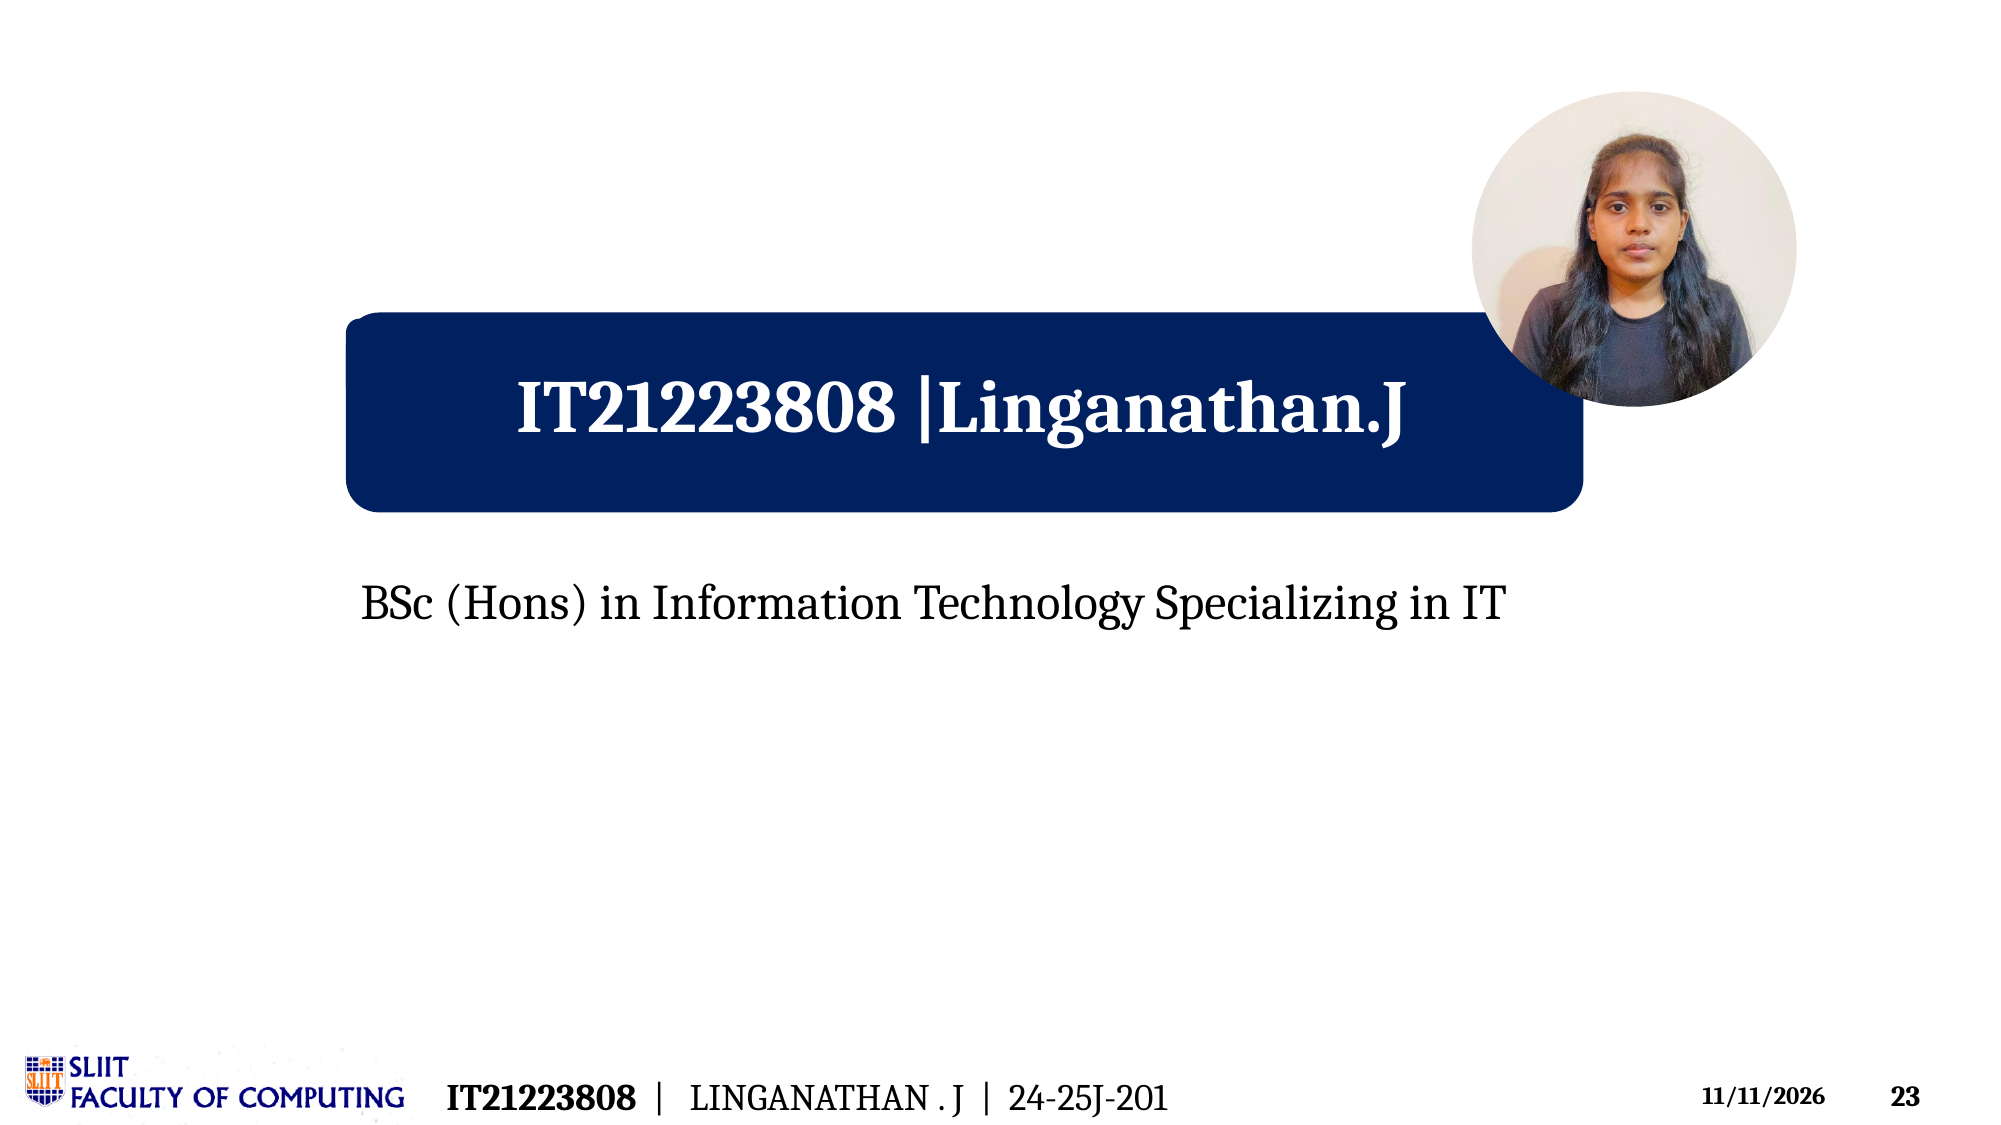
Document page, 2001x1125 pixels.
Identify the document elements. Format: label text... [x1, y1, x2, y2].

text_box IT21223808 | LINGANATHAN . J | 24-25J-201 [430, 1063, 1552, 1125]
picture [1471, 91, 1797, 407]
text_box BSc (Hons) in Information Technology Specializing in IT [345, 561, 1613, 637]
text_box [345, 312, 1584, 513]
picture [0, 1045, 413, 1125]
